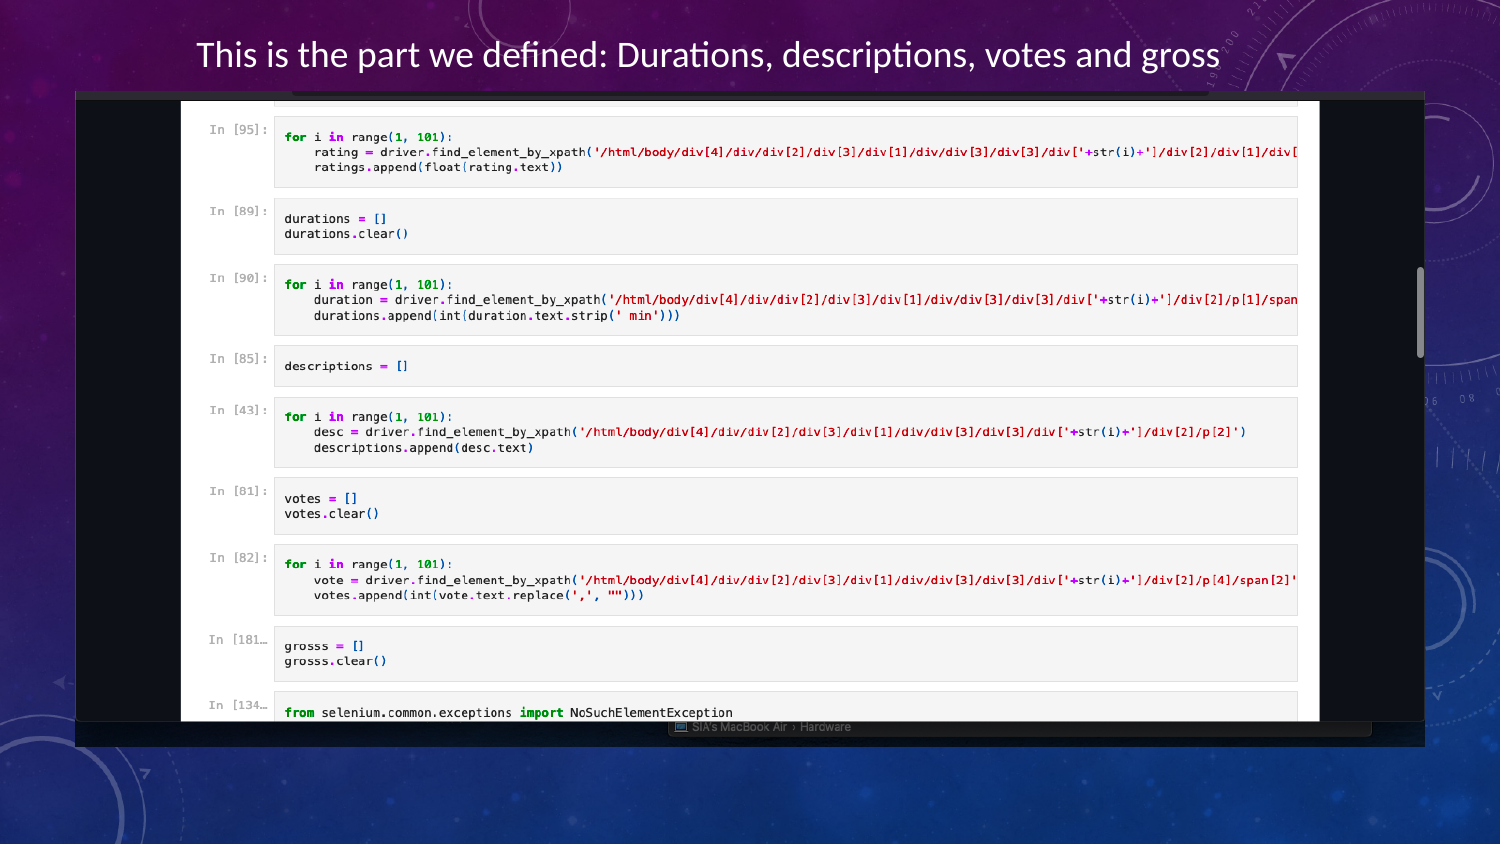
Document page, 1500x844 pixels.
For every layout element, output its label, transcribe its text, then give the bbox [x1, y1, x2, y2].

text_box This is the part we defined: Durations, descriptions, votes and gross [181, 22, 1299, 83]
picture [0, 0, 1500, 844]
